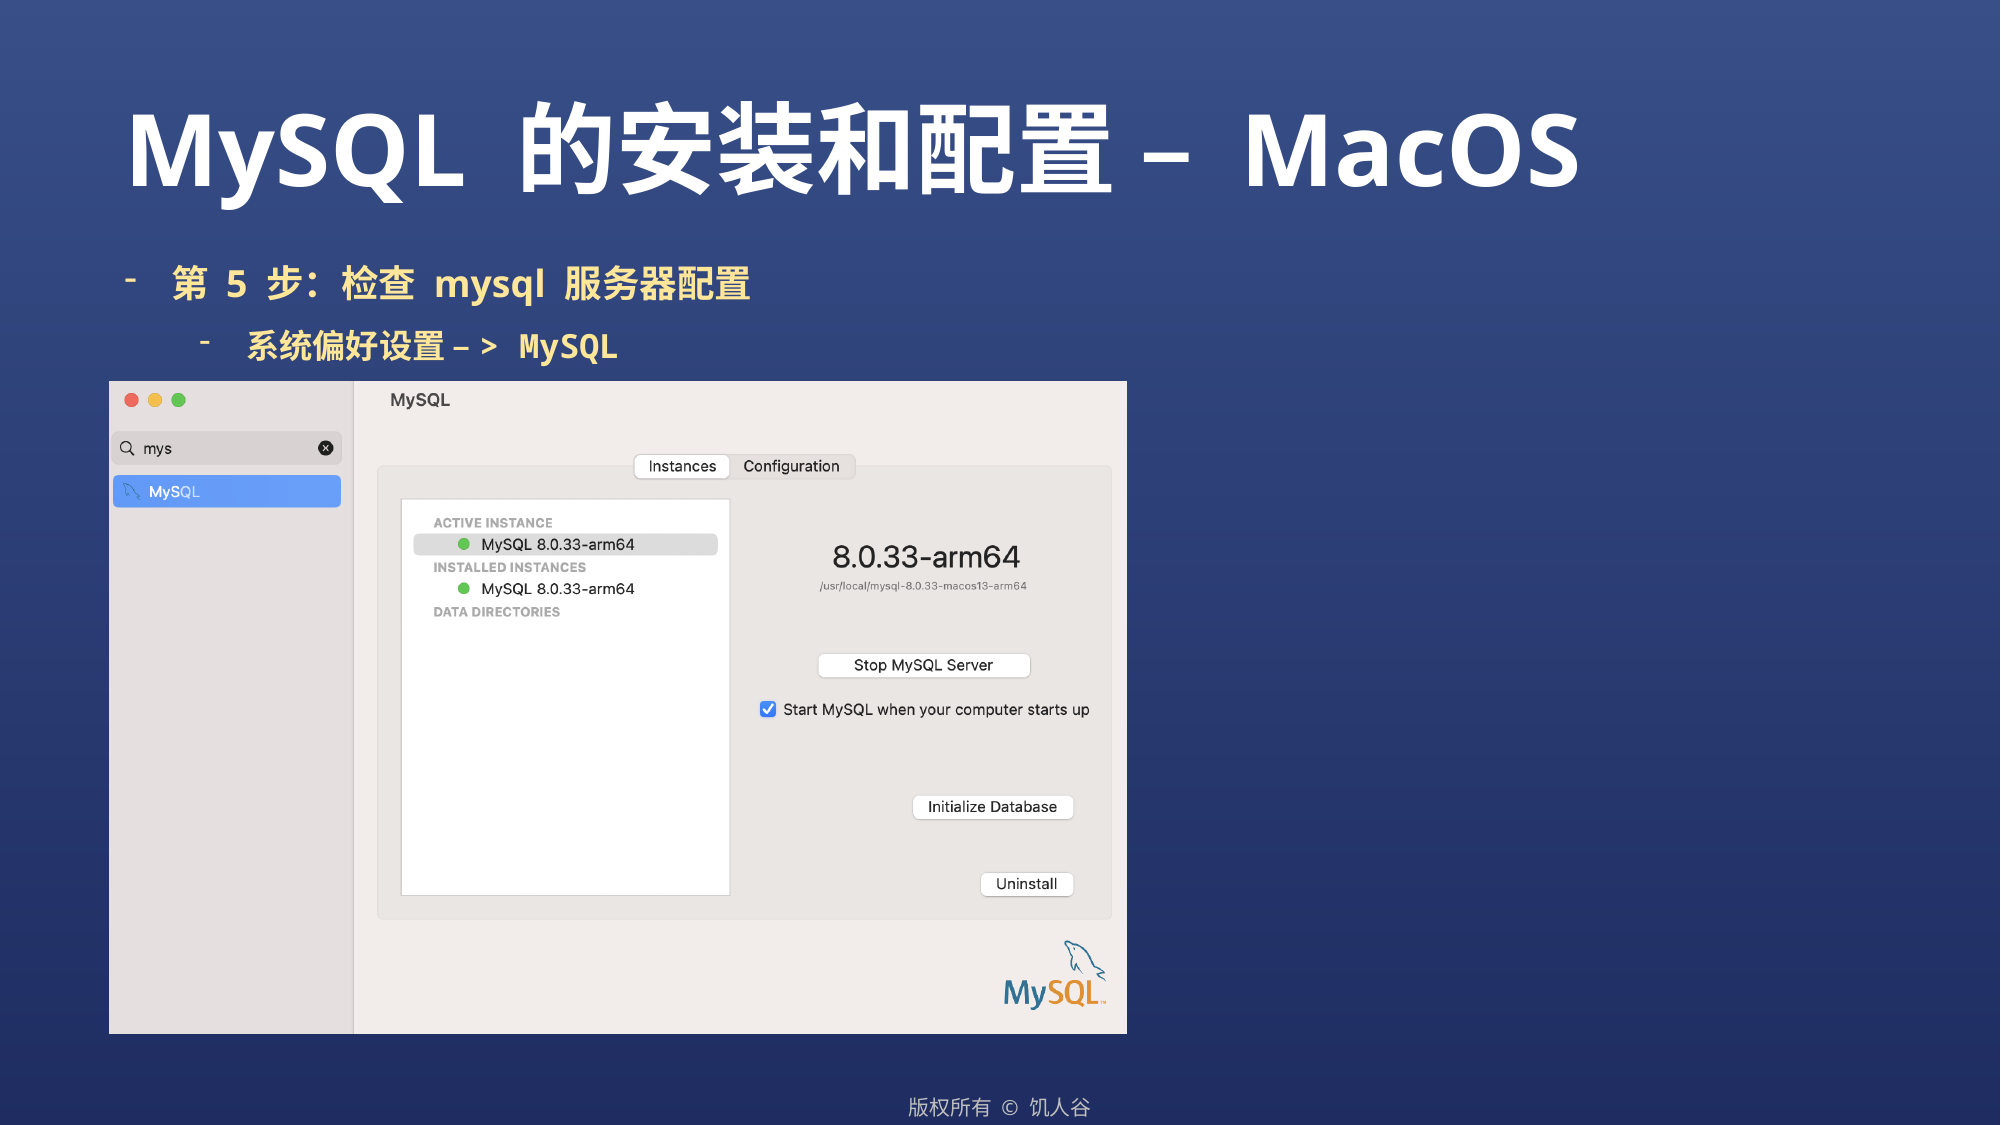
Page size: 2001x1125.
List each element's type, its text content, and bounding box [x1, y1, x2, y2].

text_box MySQL 的安装和配置 – MacOS [109, 92, 1817, 216]
text_box 第 5 步：检查 mysql 服务器配置 系统偏好设置 –> MySQL [109, 229, 1869, 372]
picture [109, 381, 1127, 1034]
